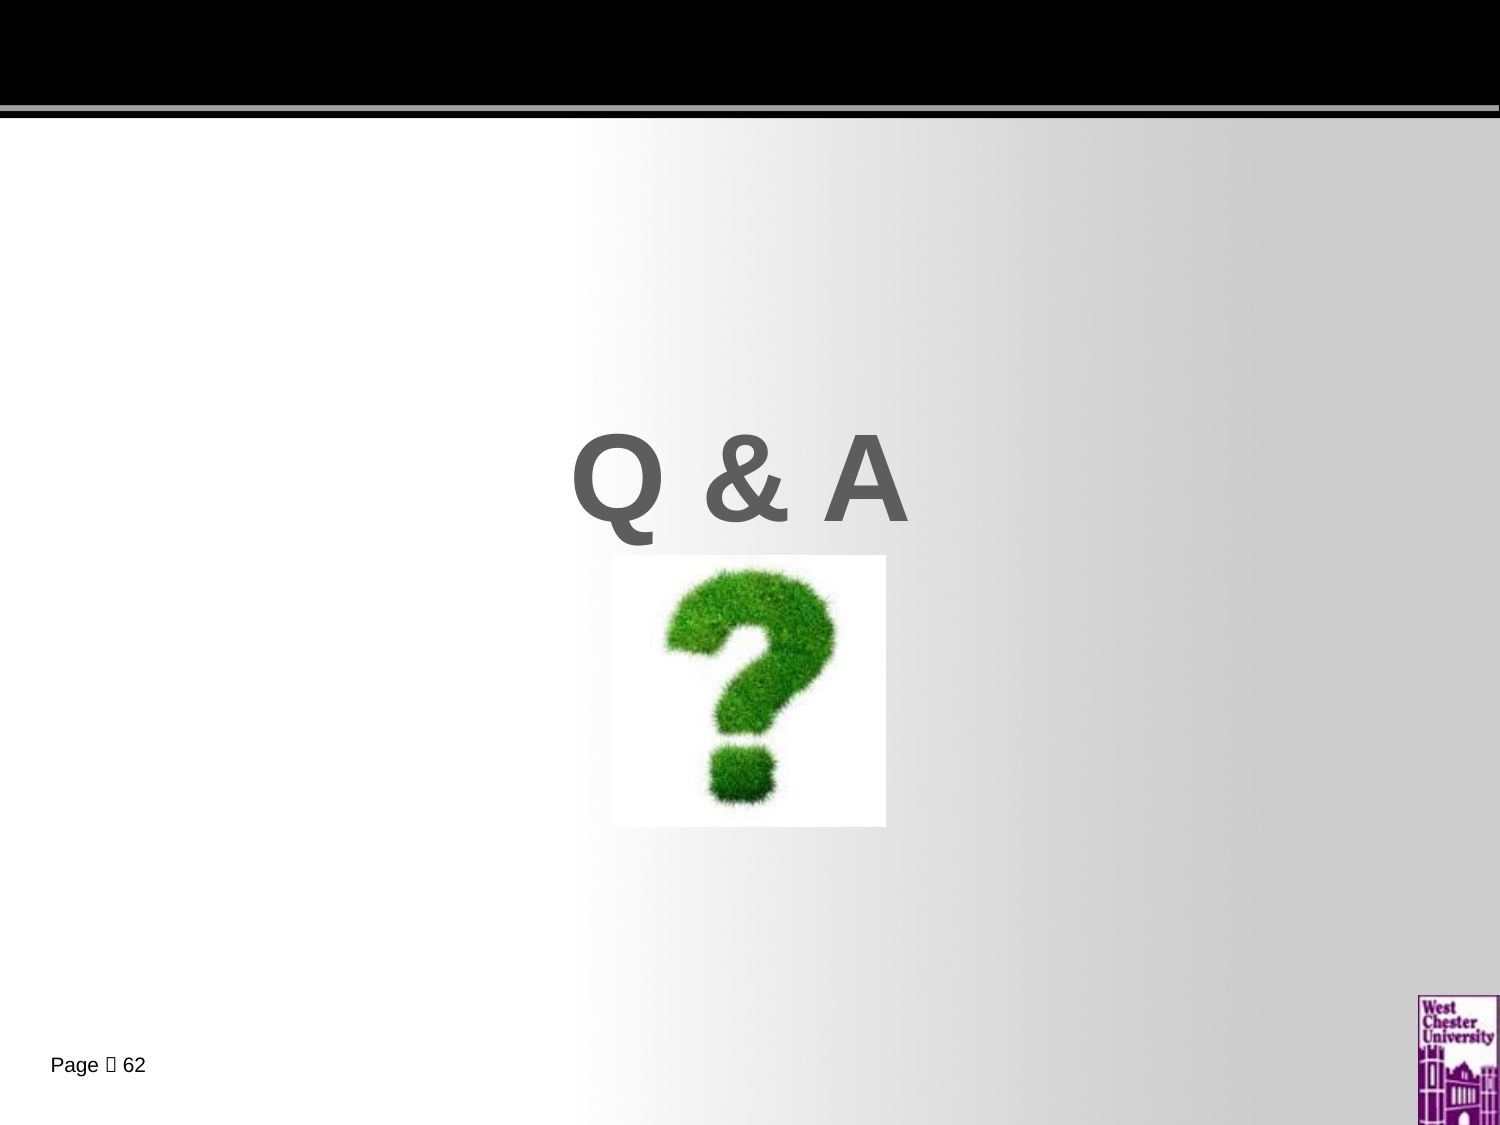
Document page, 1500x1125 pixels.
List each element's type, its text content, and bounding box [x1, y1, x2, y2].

text_box Q & A [554, 389, 928, 554]
picture [0, 0, 1500, 1125]
